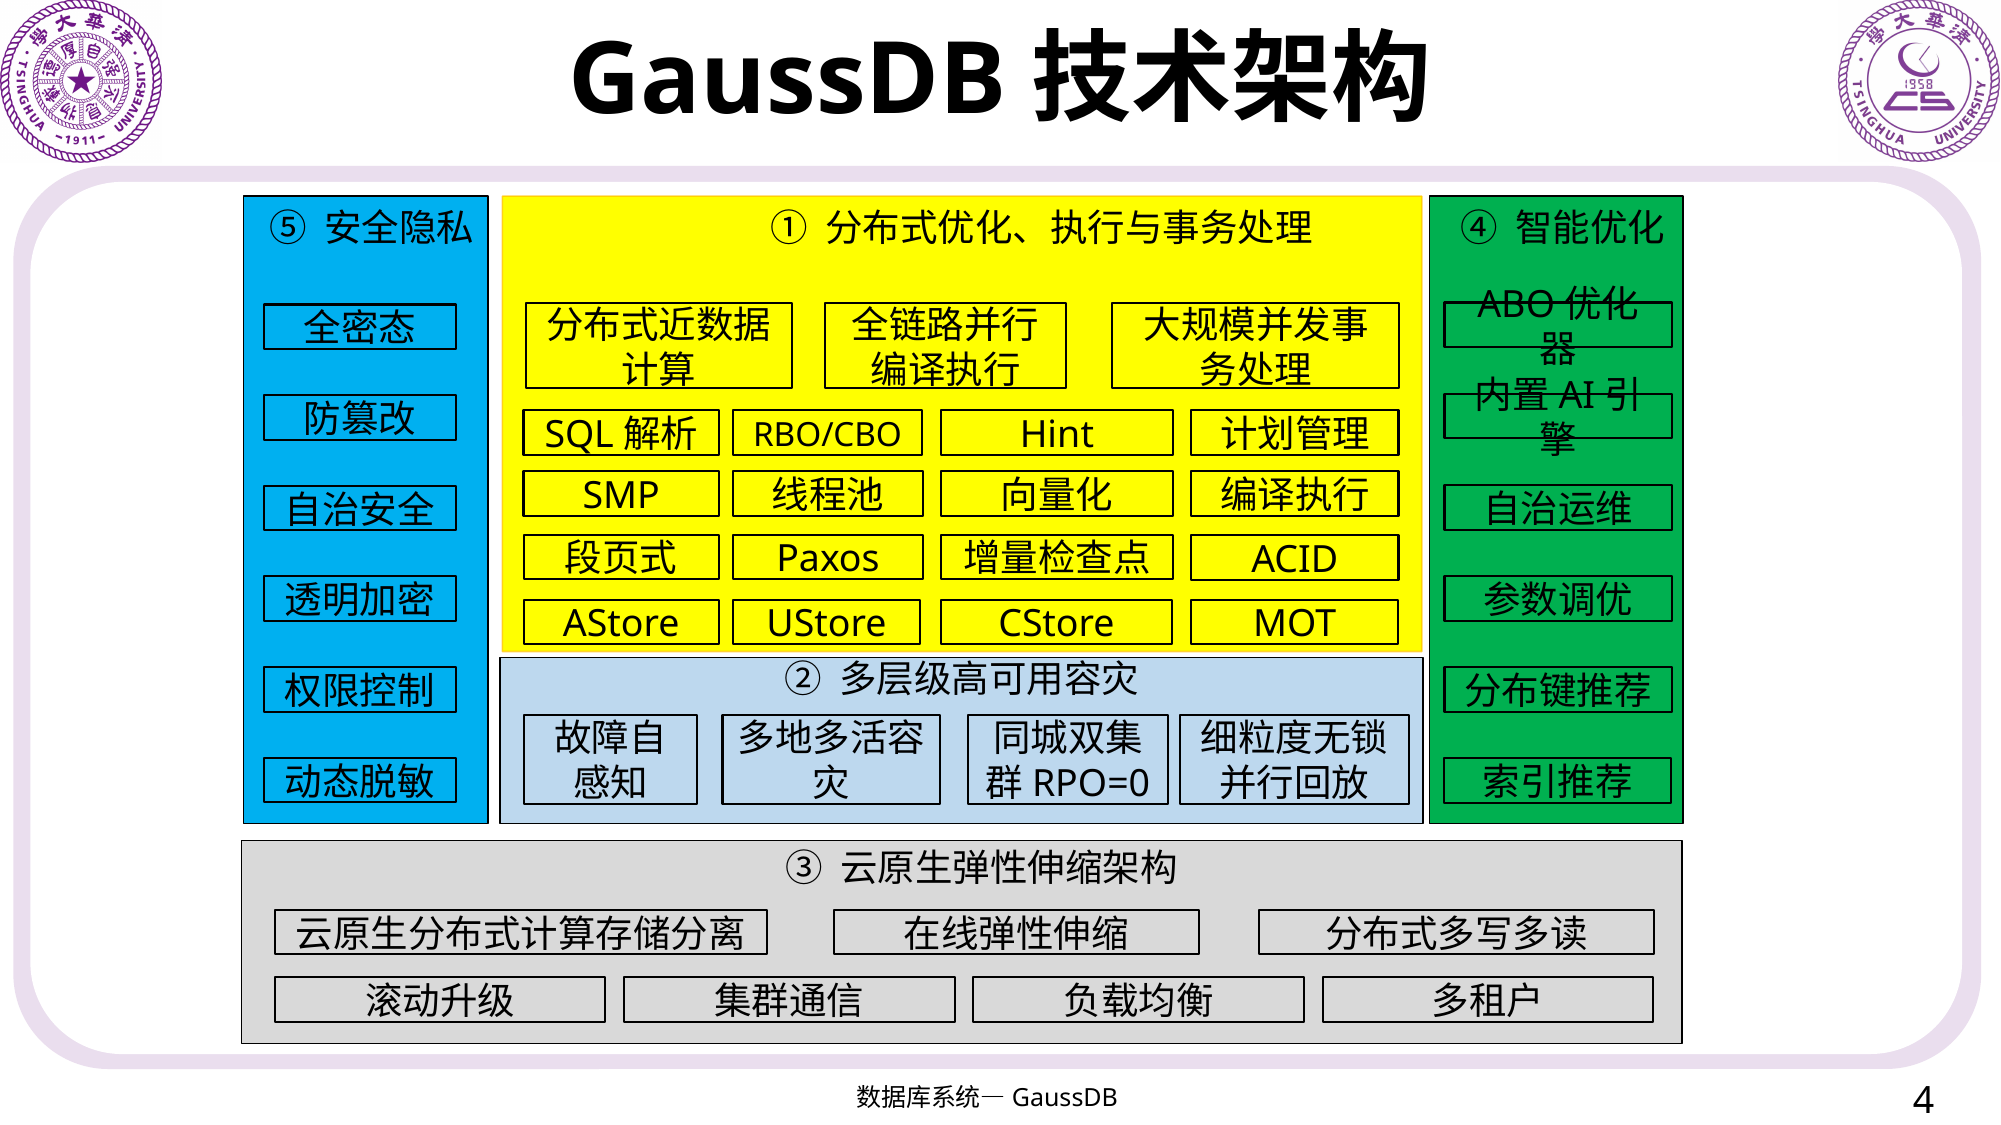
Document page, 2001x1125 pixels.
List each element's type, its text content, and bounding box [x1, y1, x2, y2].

title GaussDB技术架构 [172, 17, 1828, 130]
picture [1838, 0, 2000, 162]
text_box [241, 195, 1690, 1044]
picture [0, 0, 162, 163]
slide_number 4 [1898, 1069, 2000, 1125]
text_box [11, 163, 1984, 1072]
text_box [28, 179, 1965, 1057]
footer 数据库系统—GaussDB [670, 1073, 1304, 1125]
